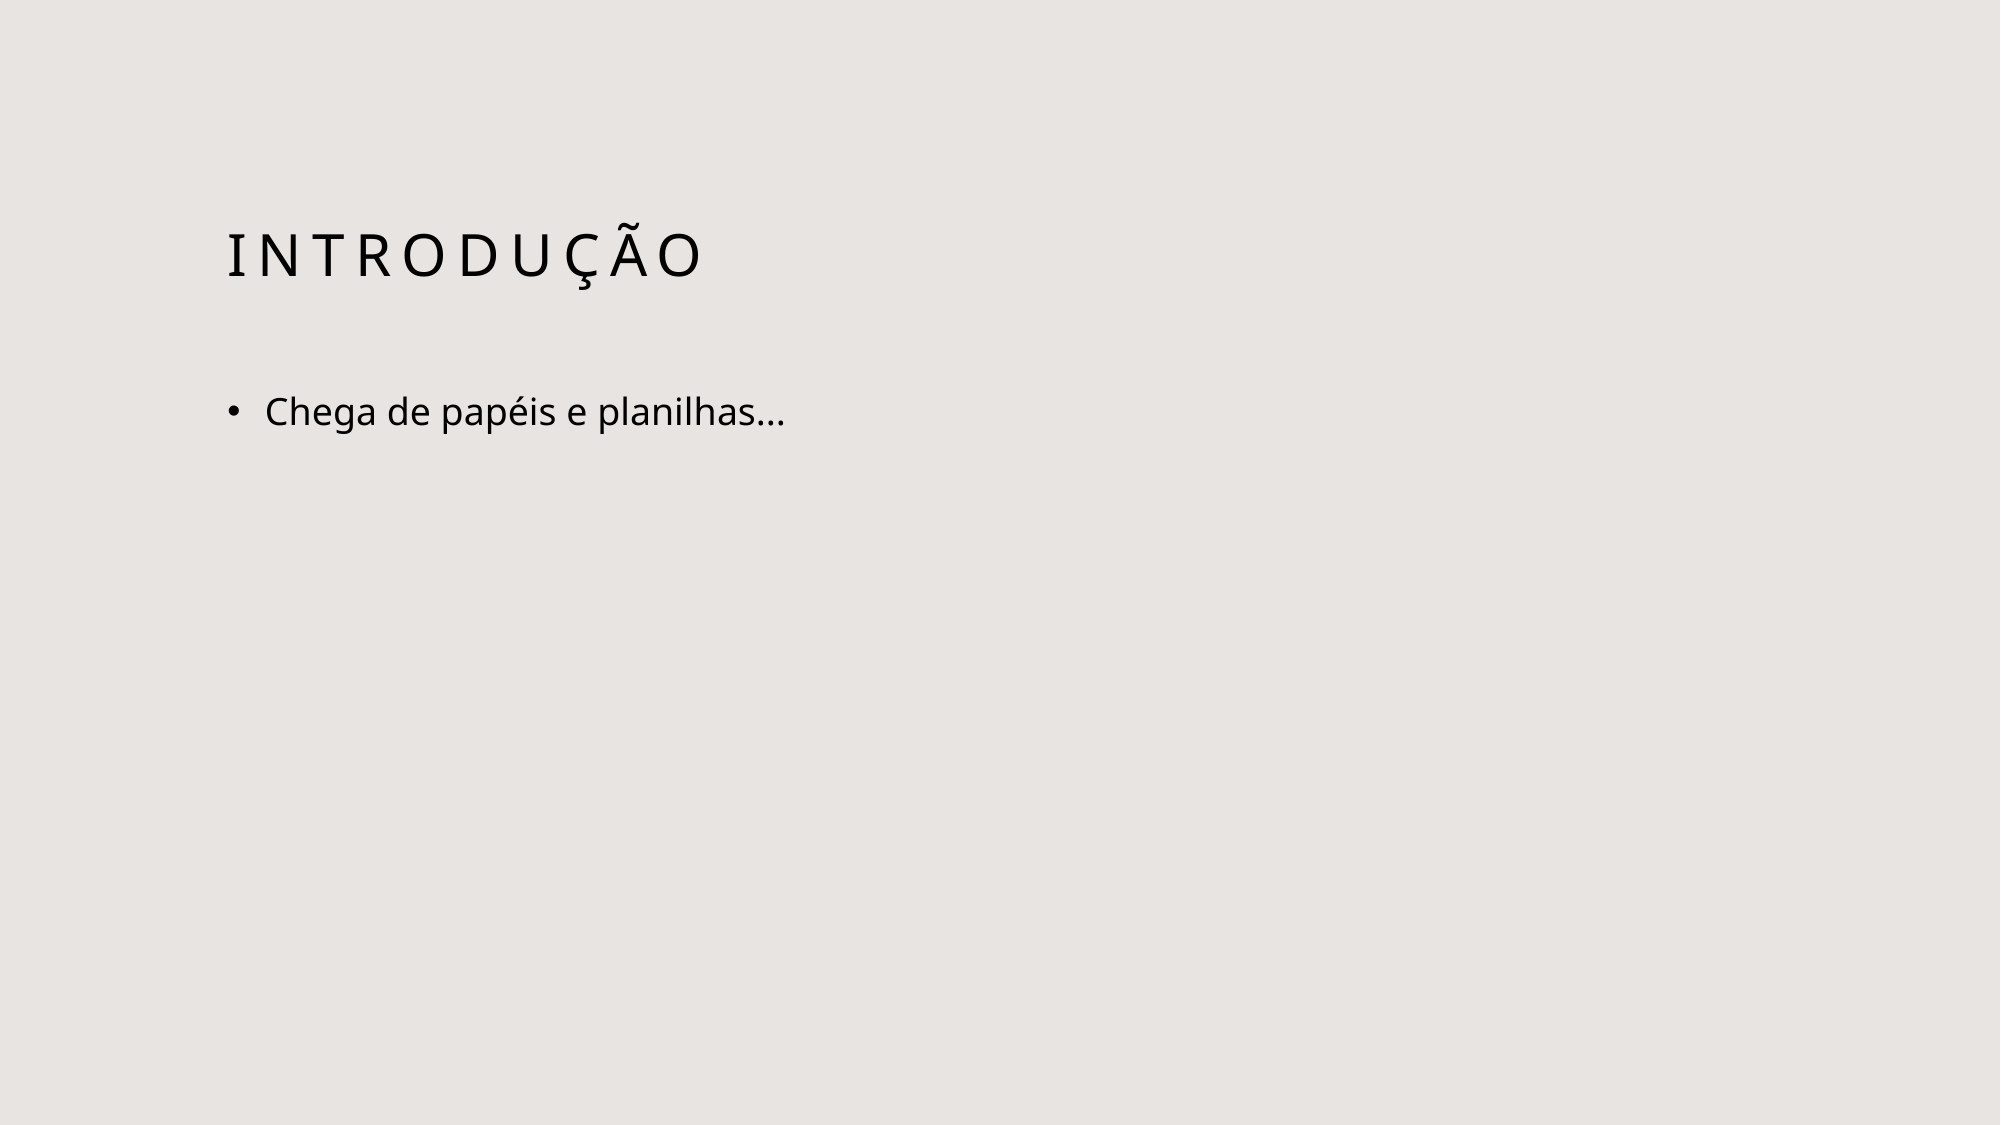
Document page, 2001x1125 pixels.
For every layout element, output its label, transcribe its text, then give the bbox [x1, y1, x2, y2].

title introdução [212, 138, 1788, 354]
list Chega de papéis e planilhas... [212, 371, 1788, 969]
